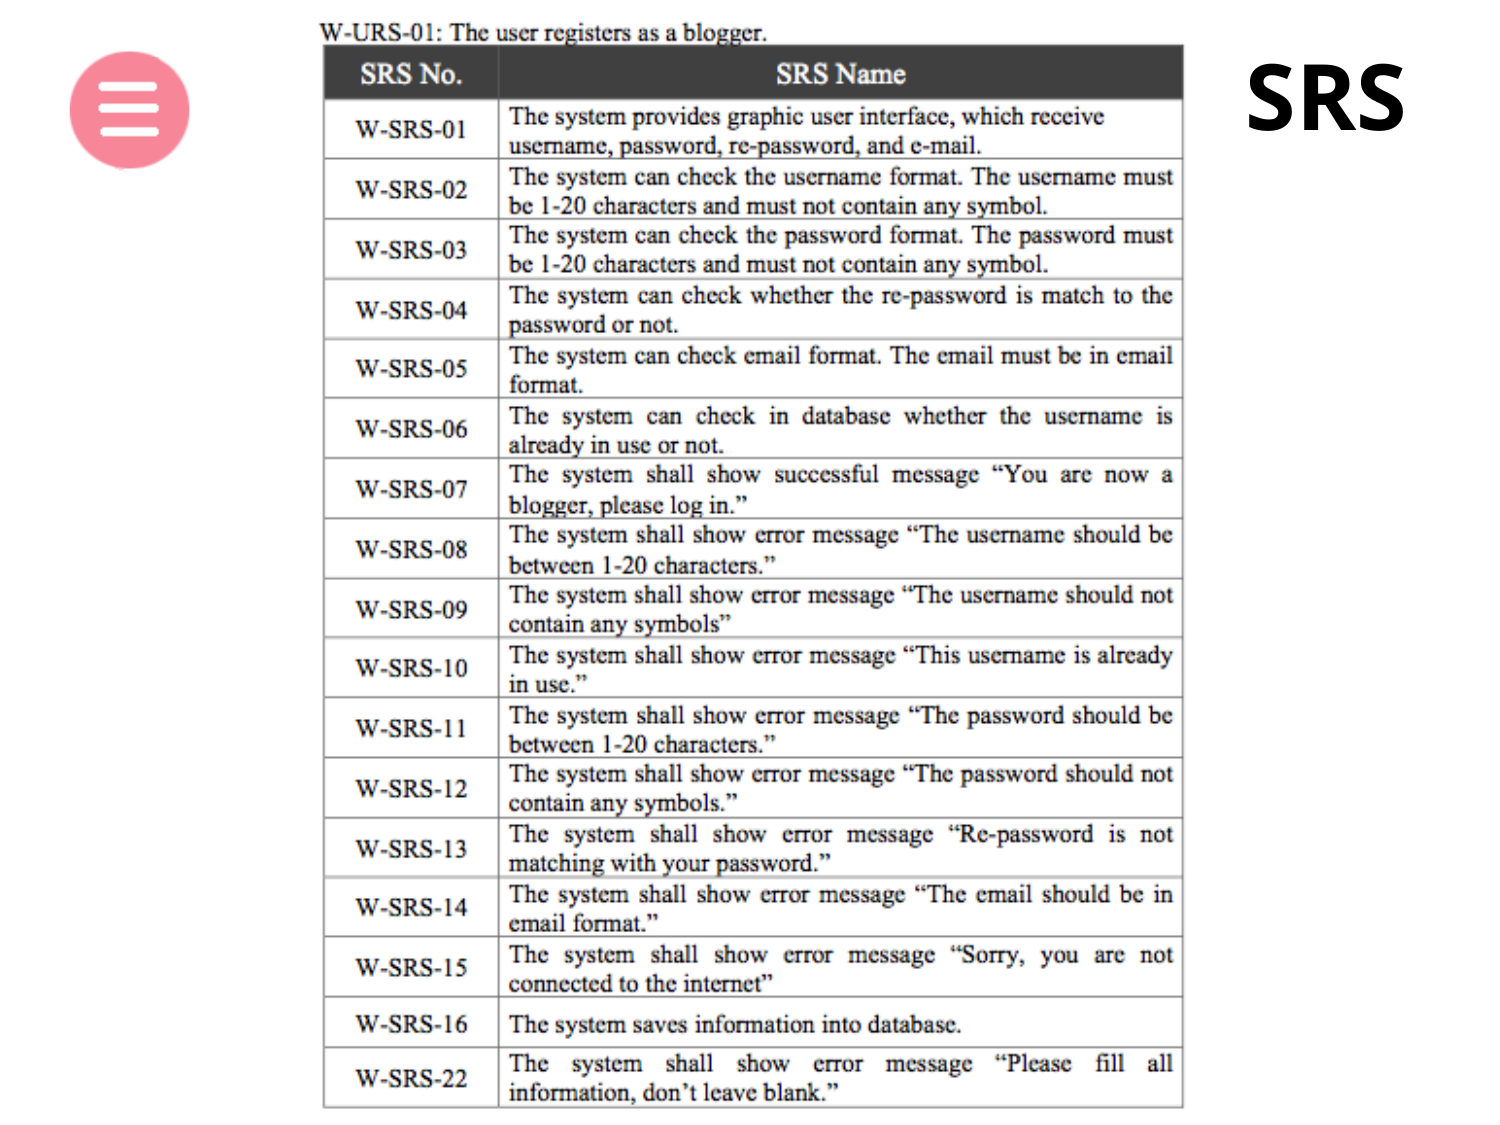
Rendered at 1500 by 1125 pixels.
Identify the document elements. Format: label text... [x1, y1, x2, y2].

text_box SRS [1223, 31, 1474, 157]
picture [39, 18, 221, 201]
picture [299, 17, 1220, 1125]
